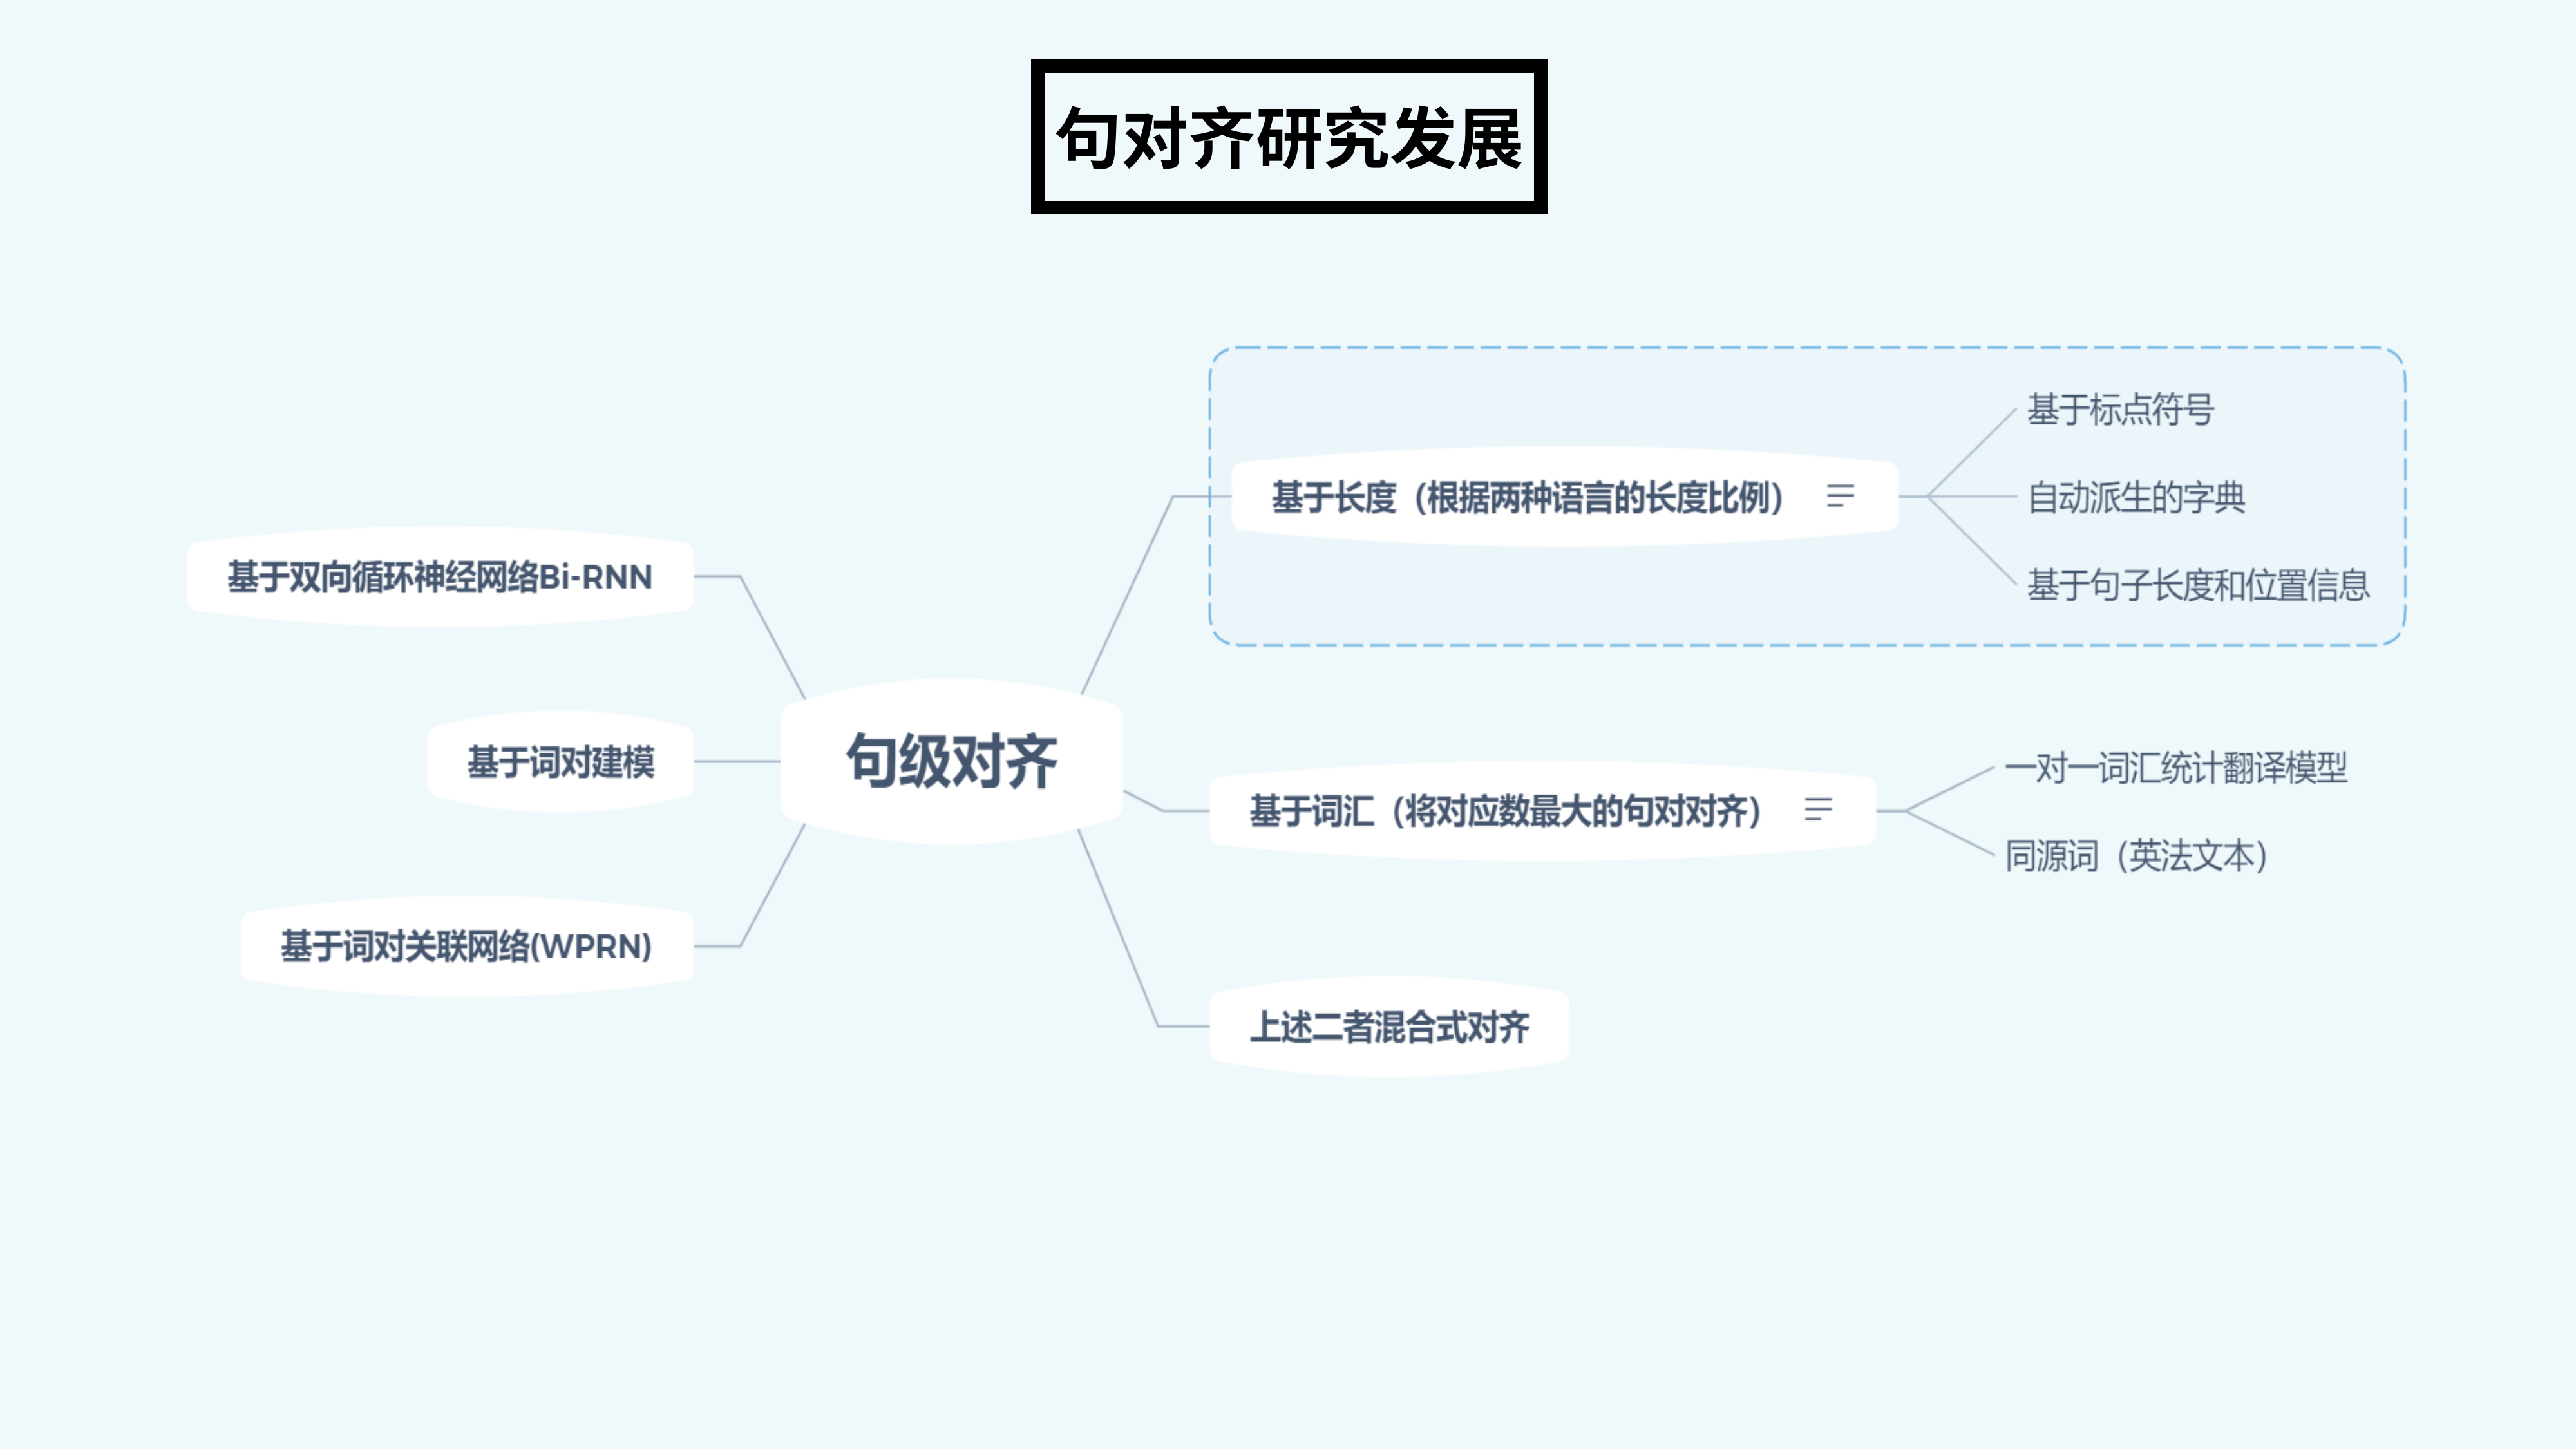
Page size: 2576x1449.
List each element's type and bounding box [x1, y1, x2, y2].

text_box [810, 66, 1770, 208]
picture [0, 0, 2576, 1449]
